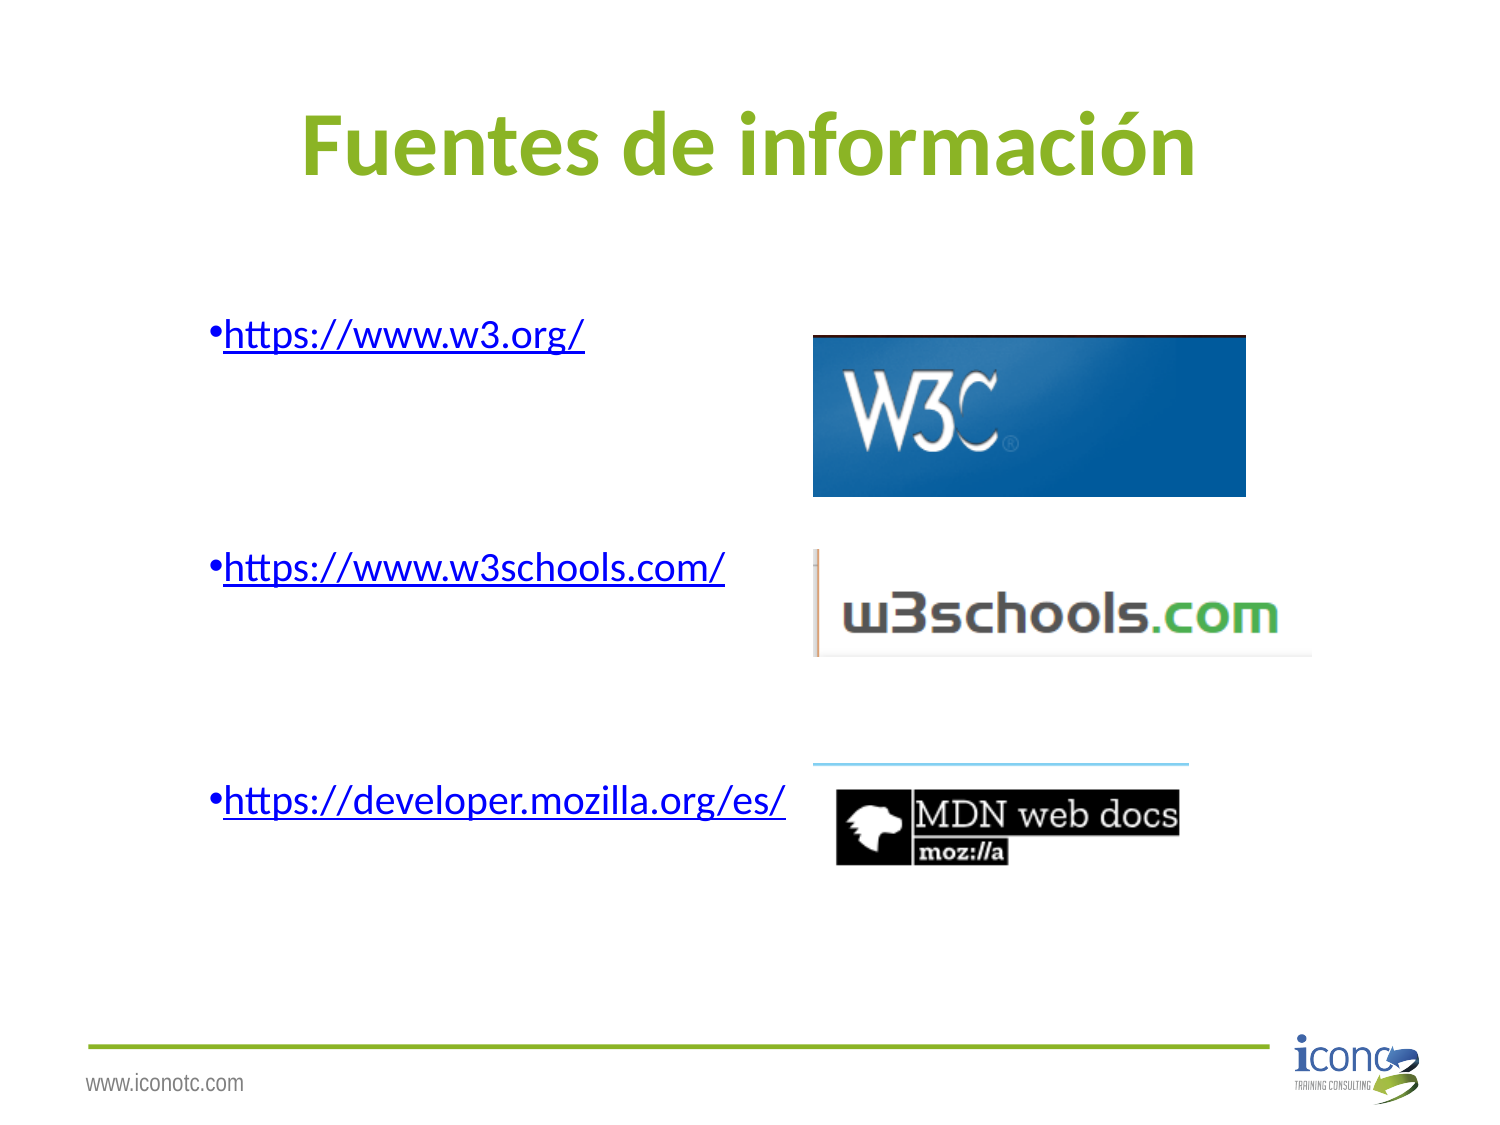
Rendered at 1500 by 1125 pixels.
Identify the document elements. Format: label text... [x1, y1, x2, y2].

picture [812, 549, 1312, 657]
picture [1293, 1033, 1420, 1106]
picture [812, 763, 1189, 897]
list https://www.w3.org/ https://www.w3schools.com/ https://developer.mozilla.org/es/ [200, 297, 1063, 803]
picture [812, 335, 1246, 497]
title Fuentes de información [75, 45, 1425, 233]
